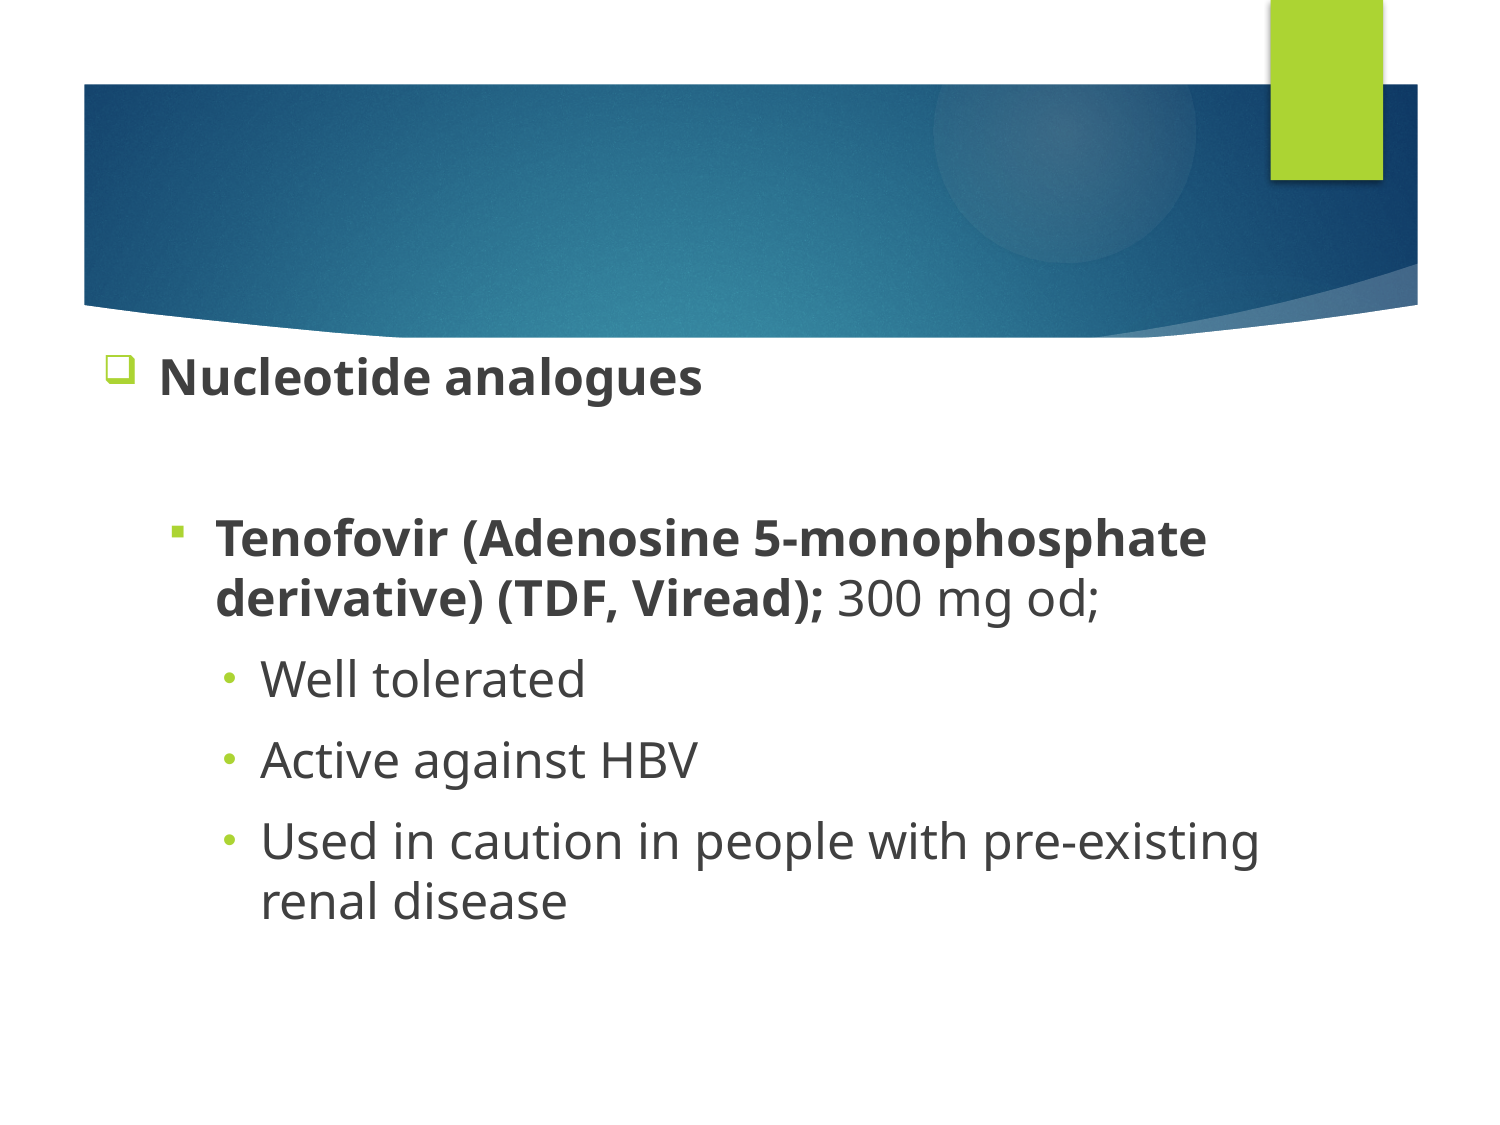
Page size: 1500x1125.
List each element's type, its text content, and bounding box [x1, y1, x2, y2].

list Nucleotide analogues Tenofovir (Adenosine 5-monophosphate derivative) (TDF, Viread); 300 mg od; Well tolerated Active against HBV Used in caution in people with pre-existing renal disease [87, 337, 1363, 1030]
